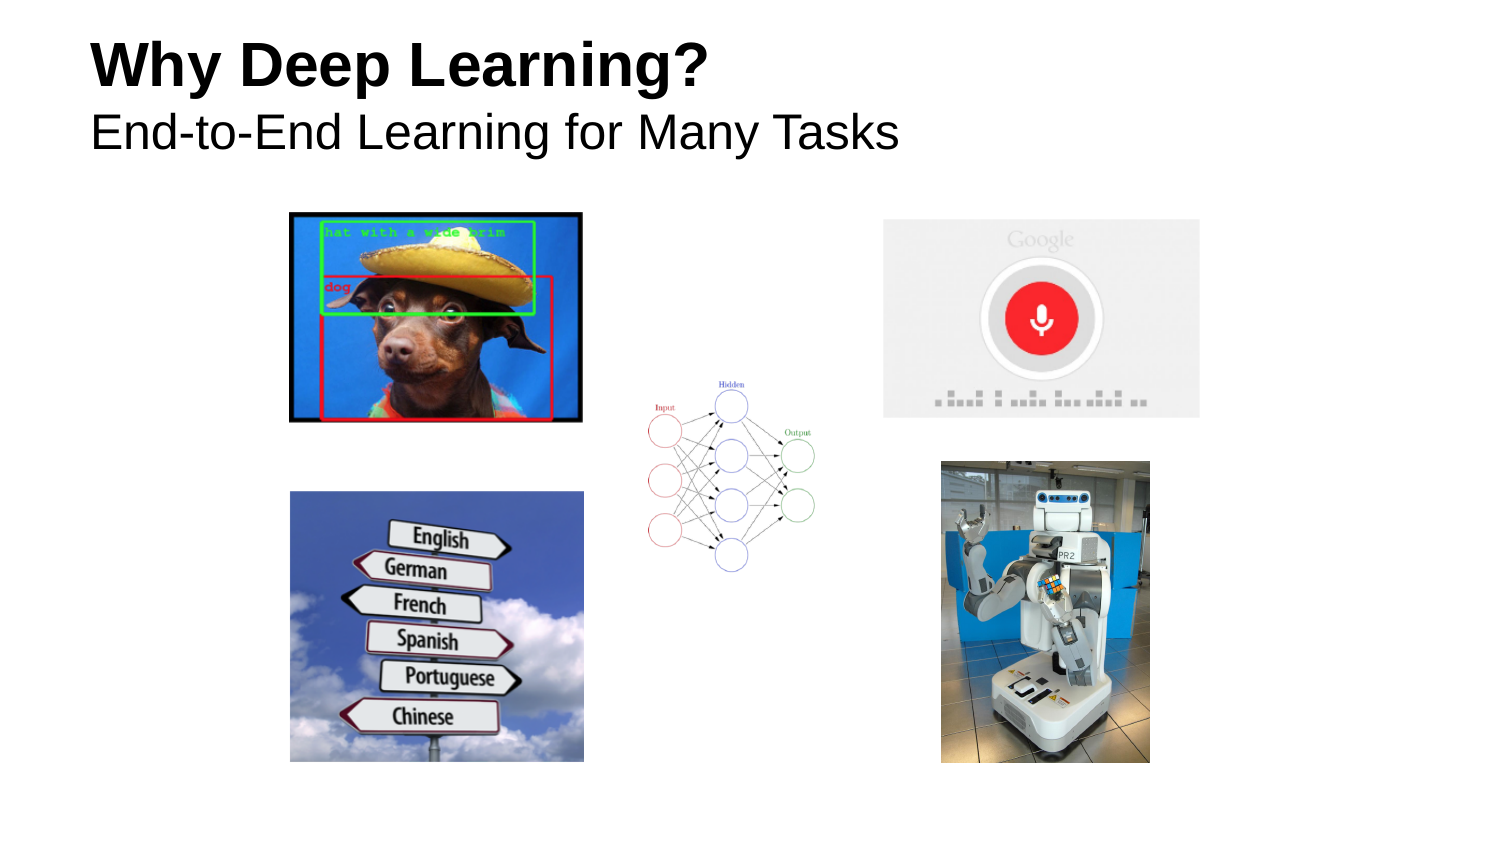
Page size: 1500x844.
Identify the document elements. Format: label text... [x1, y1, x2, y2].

picture [941, 460, 1151, 763]
title Why Deep Learning? End-to-End Learning for Many Tasks [75, 33, 1425, 175]
picture [648, 380, 815, 581]
picture [289, 212, 583, 423]
picture [880, 208, 1211, 428]
picture [288, 491, 584, 763]
